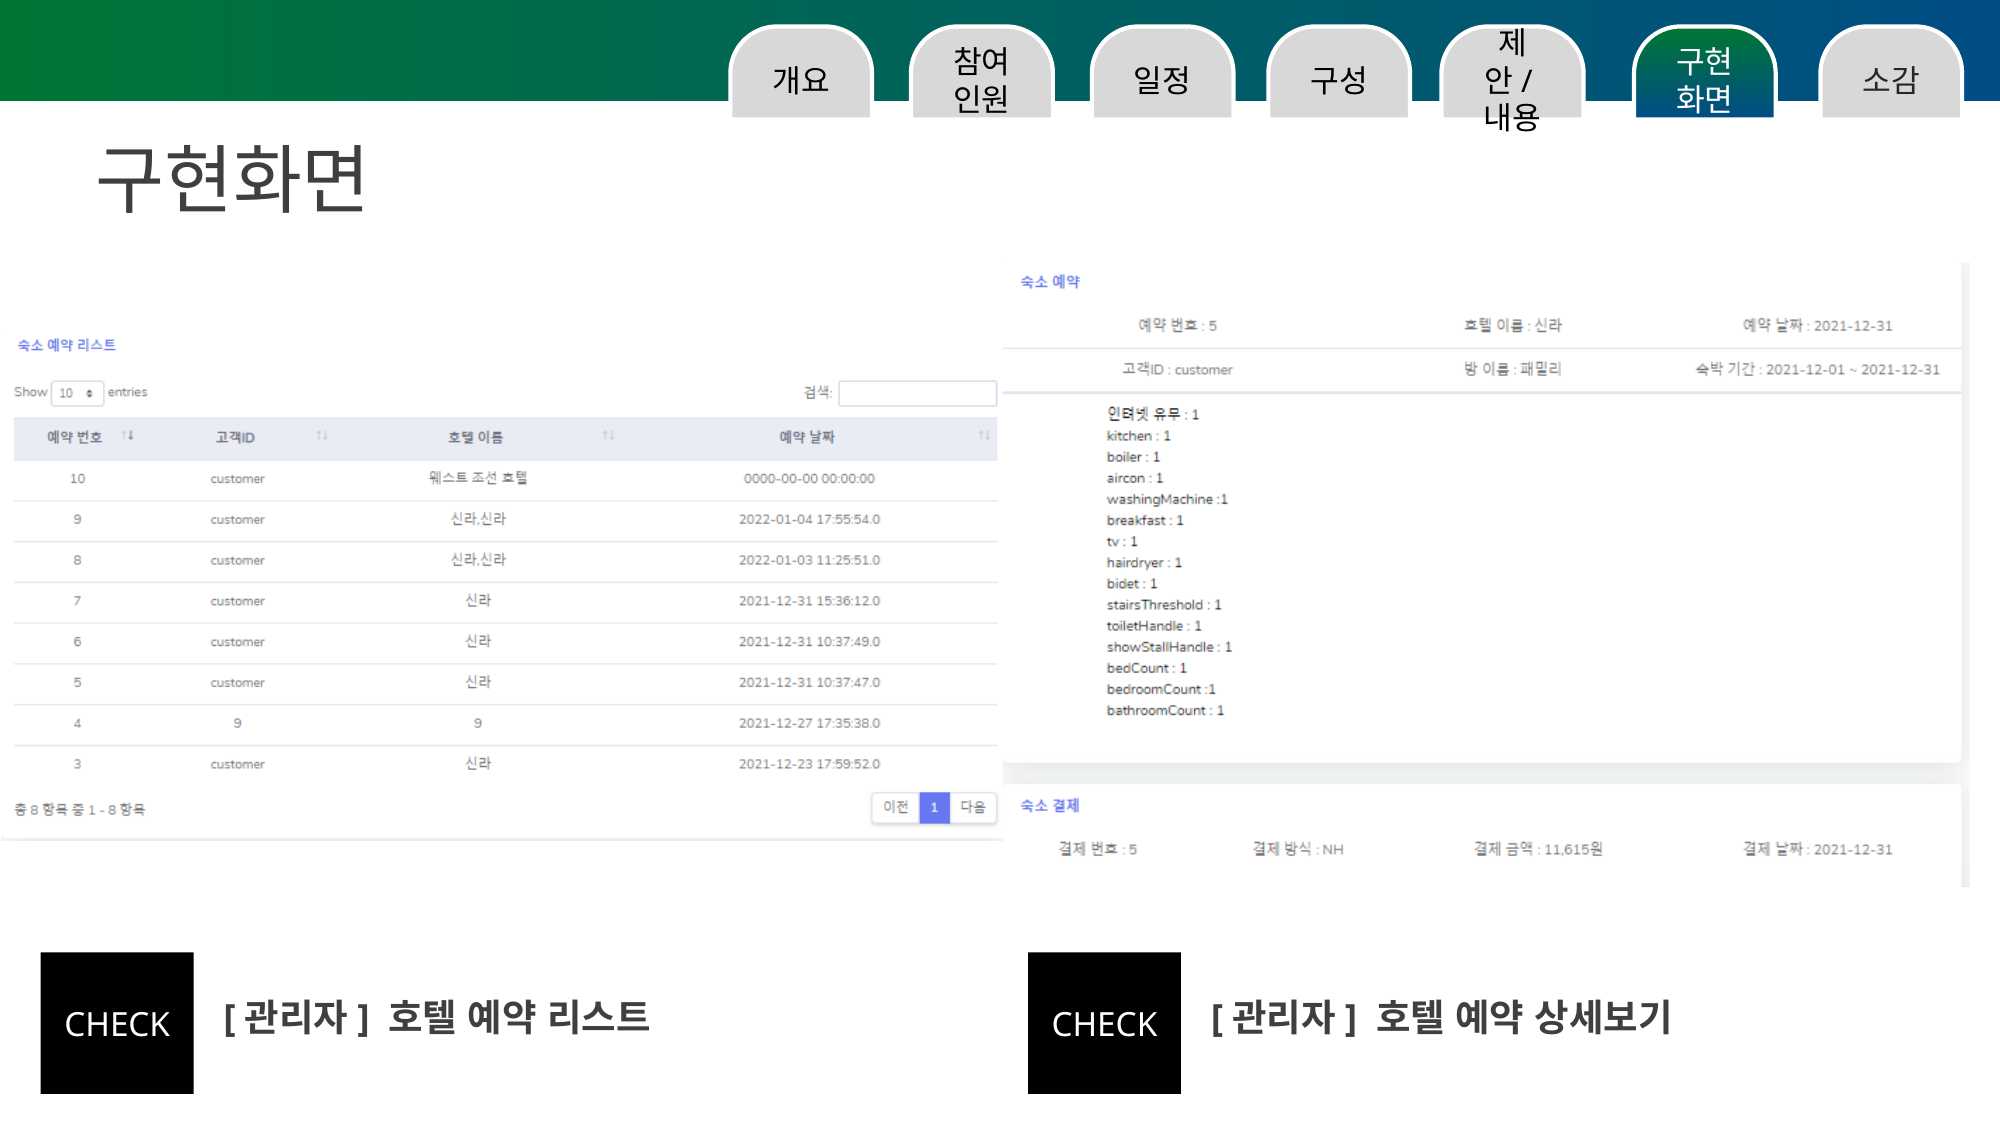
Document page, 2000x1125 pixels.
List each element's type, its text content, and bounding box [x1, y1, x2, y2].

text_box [1315, 0, 1377, 261]
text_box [40, 952, 962, 1095]
picture [0, 262, 1970, 887]
text_box [0, 0, 1310, 101]
text_box [1382, 0, 2000, 101]
text_box 구현화면 [80, 125, 427, 232]
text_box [1027, 952, 1949, 1095]
